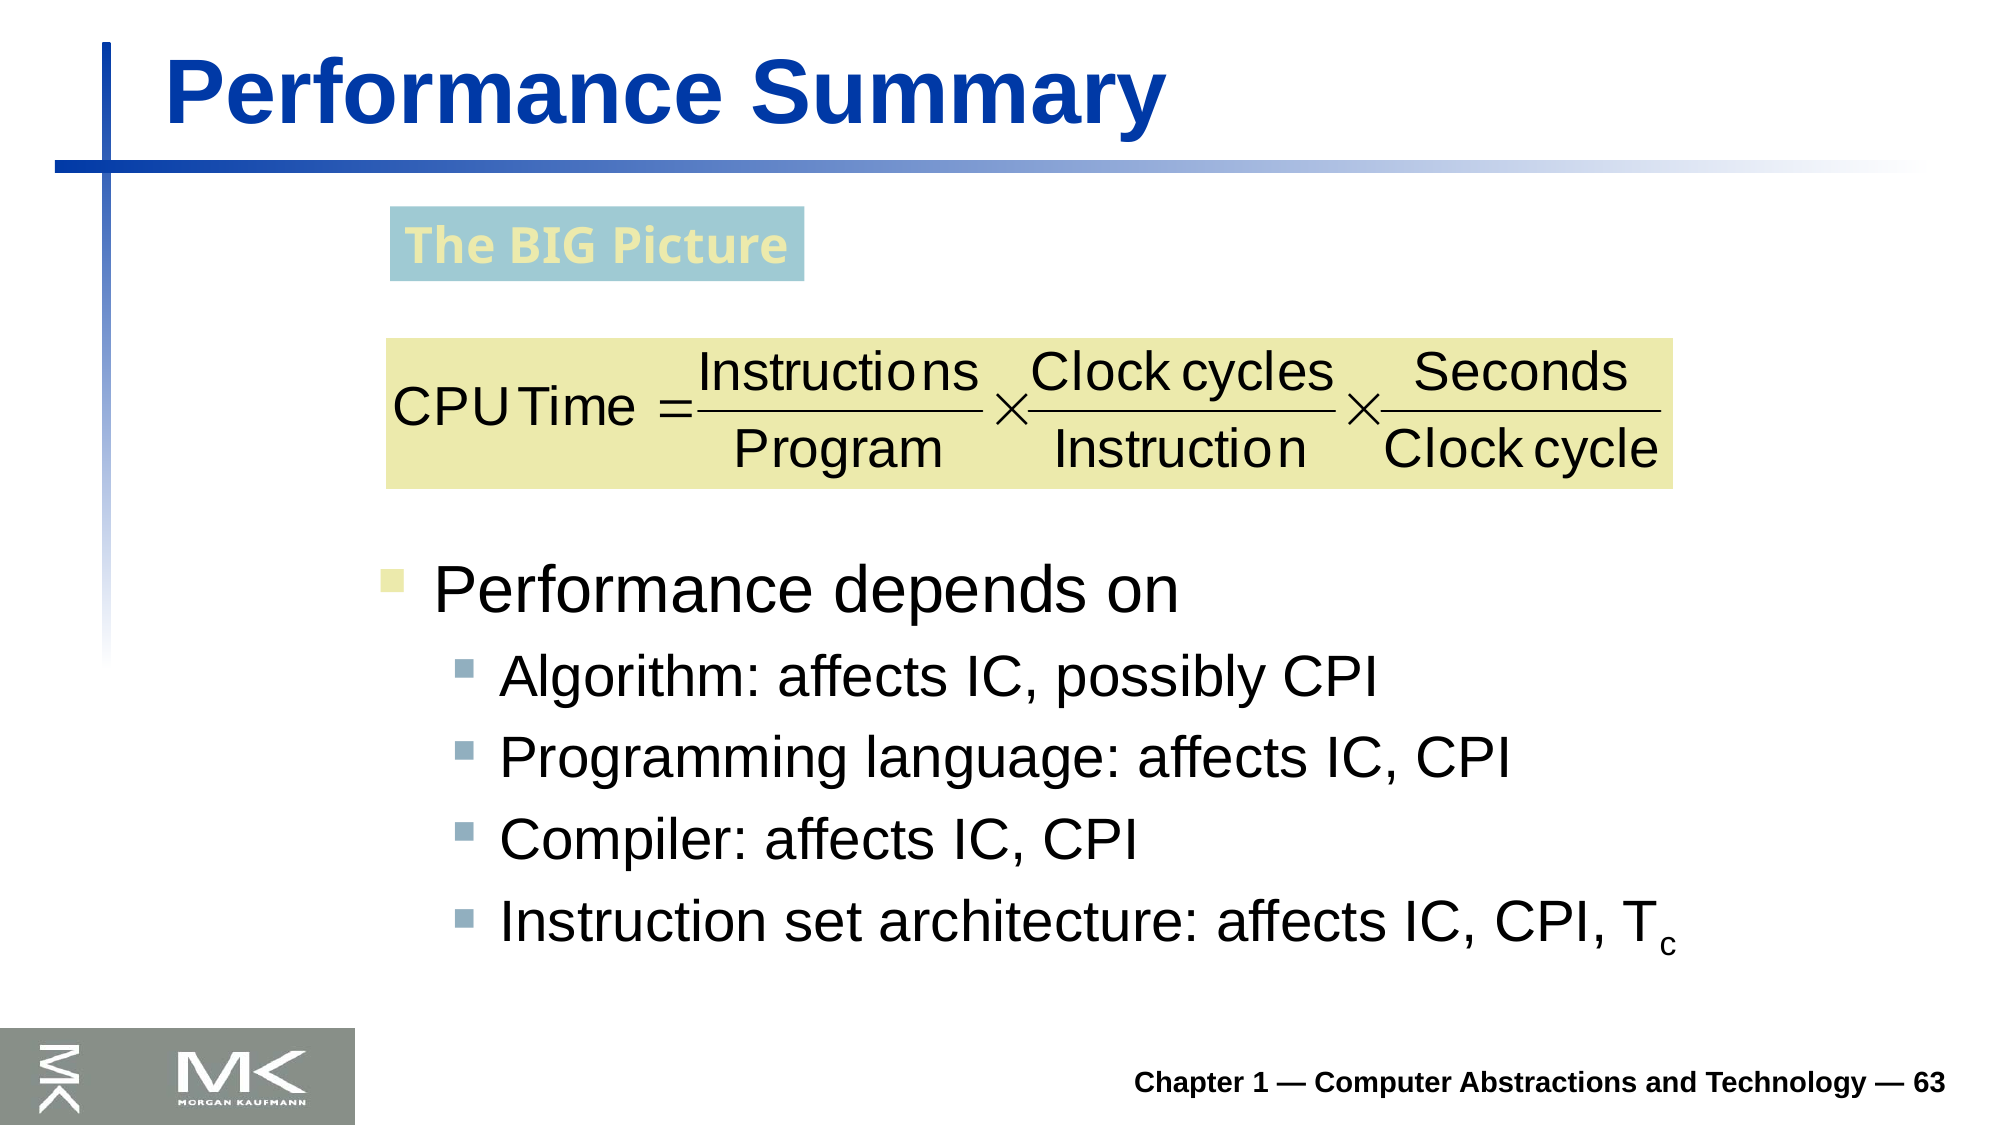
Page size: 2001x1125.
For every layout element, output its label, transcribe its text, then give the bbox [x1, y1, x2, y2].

list Performance depends on Algorithm: affects IC, possibly CPI Programming language: affects IC, CPI Compiler: affects IC, CPI Instruction set architecture: affects IC, CPI, Tc [362, 538, 1719, 1024]
title Performance Summary [149, 23, 1957, 149]
text_box The BIG Picture [390, 206, 805, 282]
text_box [385, 337, 1674, 490]
picture [0, 1028, 355, 1125]
footer Chapter 1 — Computer Abstractions and Technology — 63 [369, 1046, 1962, 1106]
